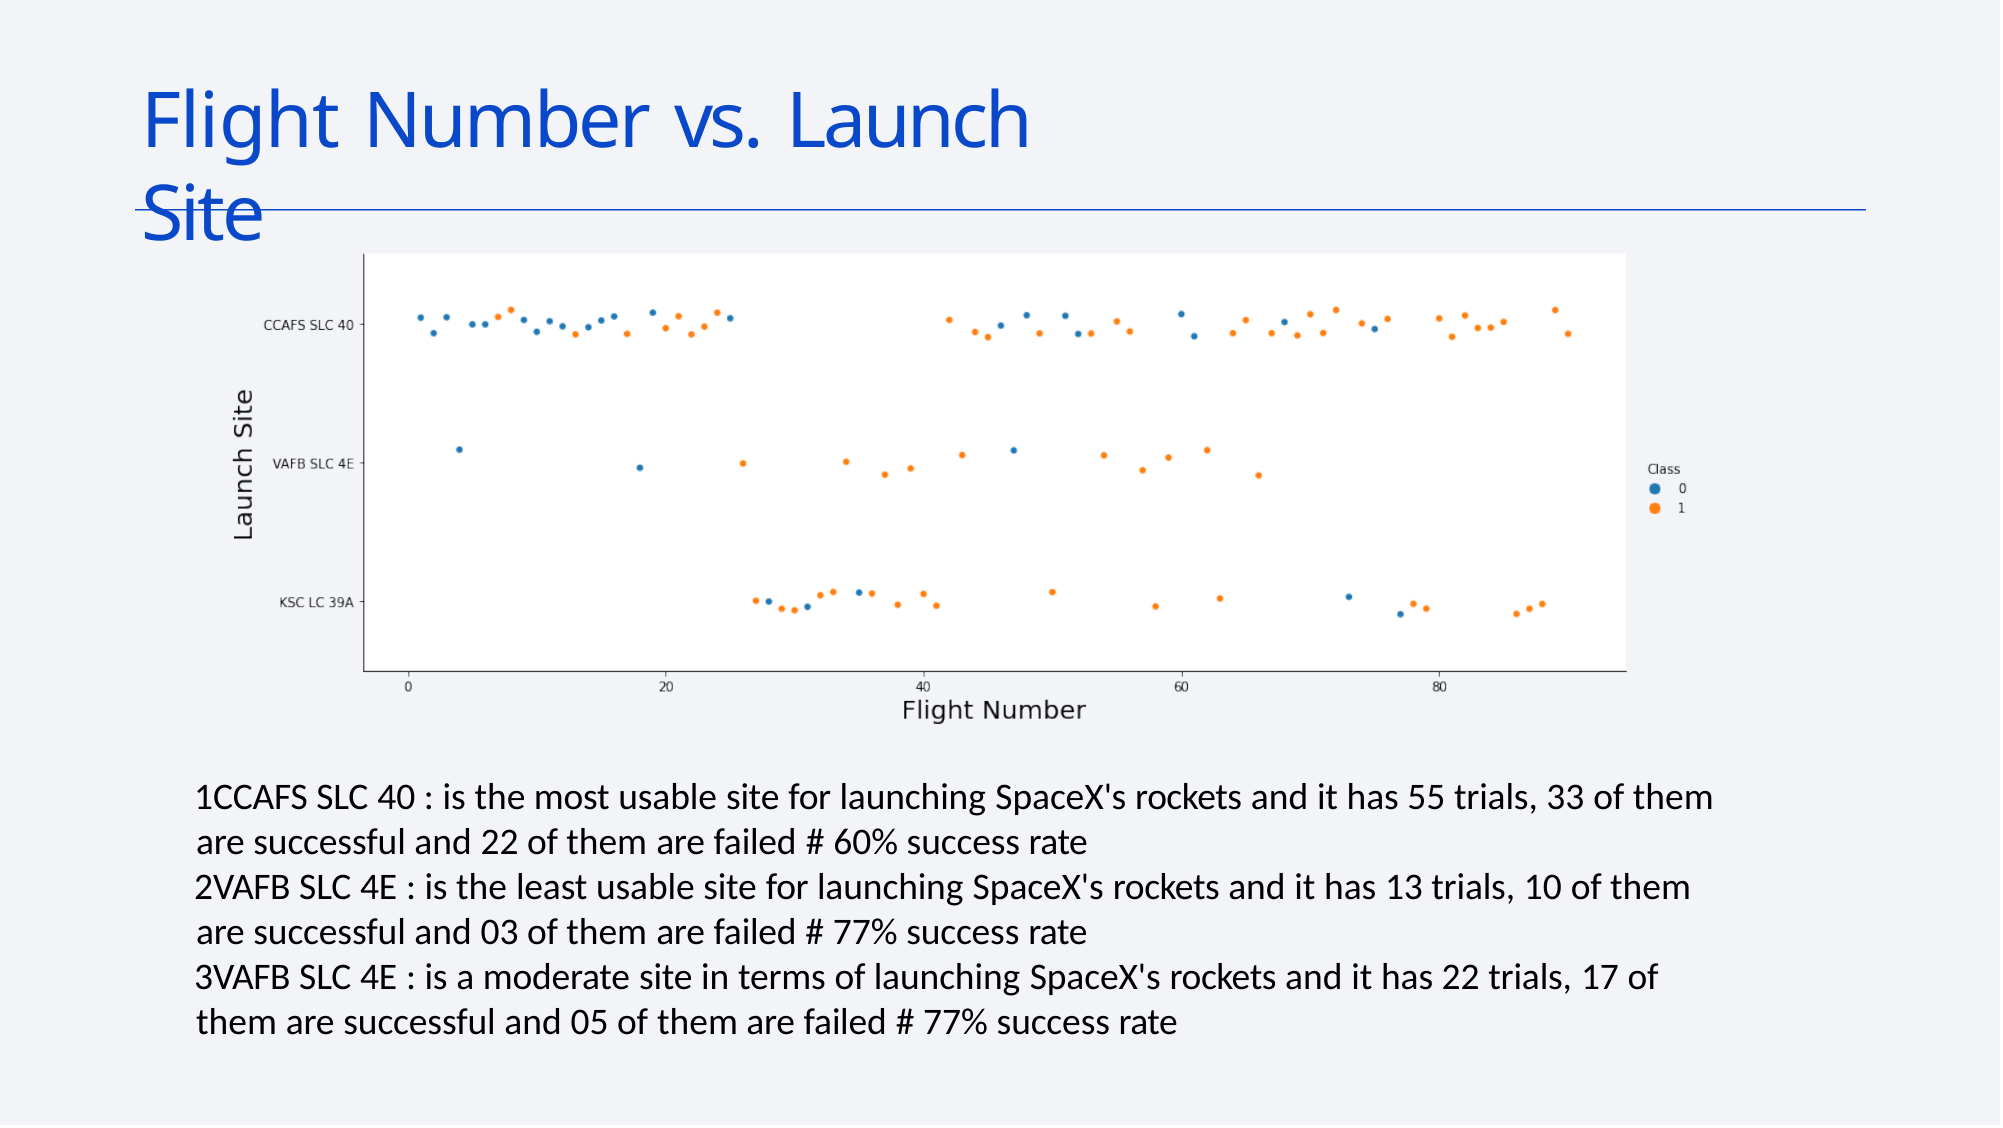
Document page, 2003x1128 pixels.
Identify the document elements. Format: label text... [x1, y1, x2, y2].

title Flight Number vs. Launch Site [139, 68, 1128, 259]
picture [0, 0, 2000, 1125]
text_box CCAFS SLC 40 : is the most usable site for launching SpaceX's rockets and it has 55 trials, 33 of them are successful and 22 of them are failed # 60% success rate VAFB SLC 4E : is the least usable site for launching SpaceX's rockets and it has 13 trials, 10 of them are successful and 03 of them are failed # 77% success rate VAFB SLC 4E : is a moderate site in terms of launching SpaceX's rockets and it has 22 trials, 17 of them are successful and 05 of them are failed # 77% success rate [194, 769, 1746, 1042]
